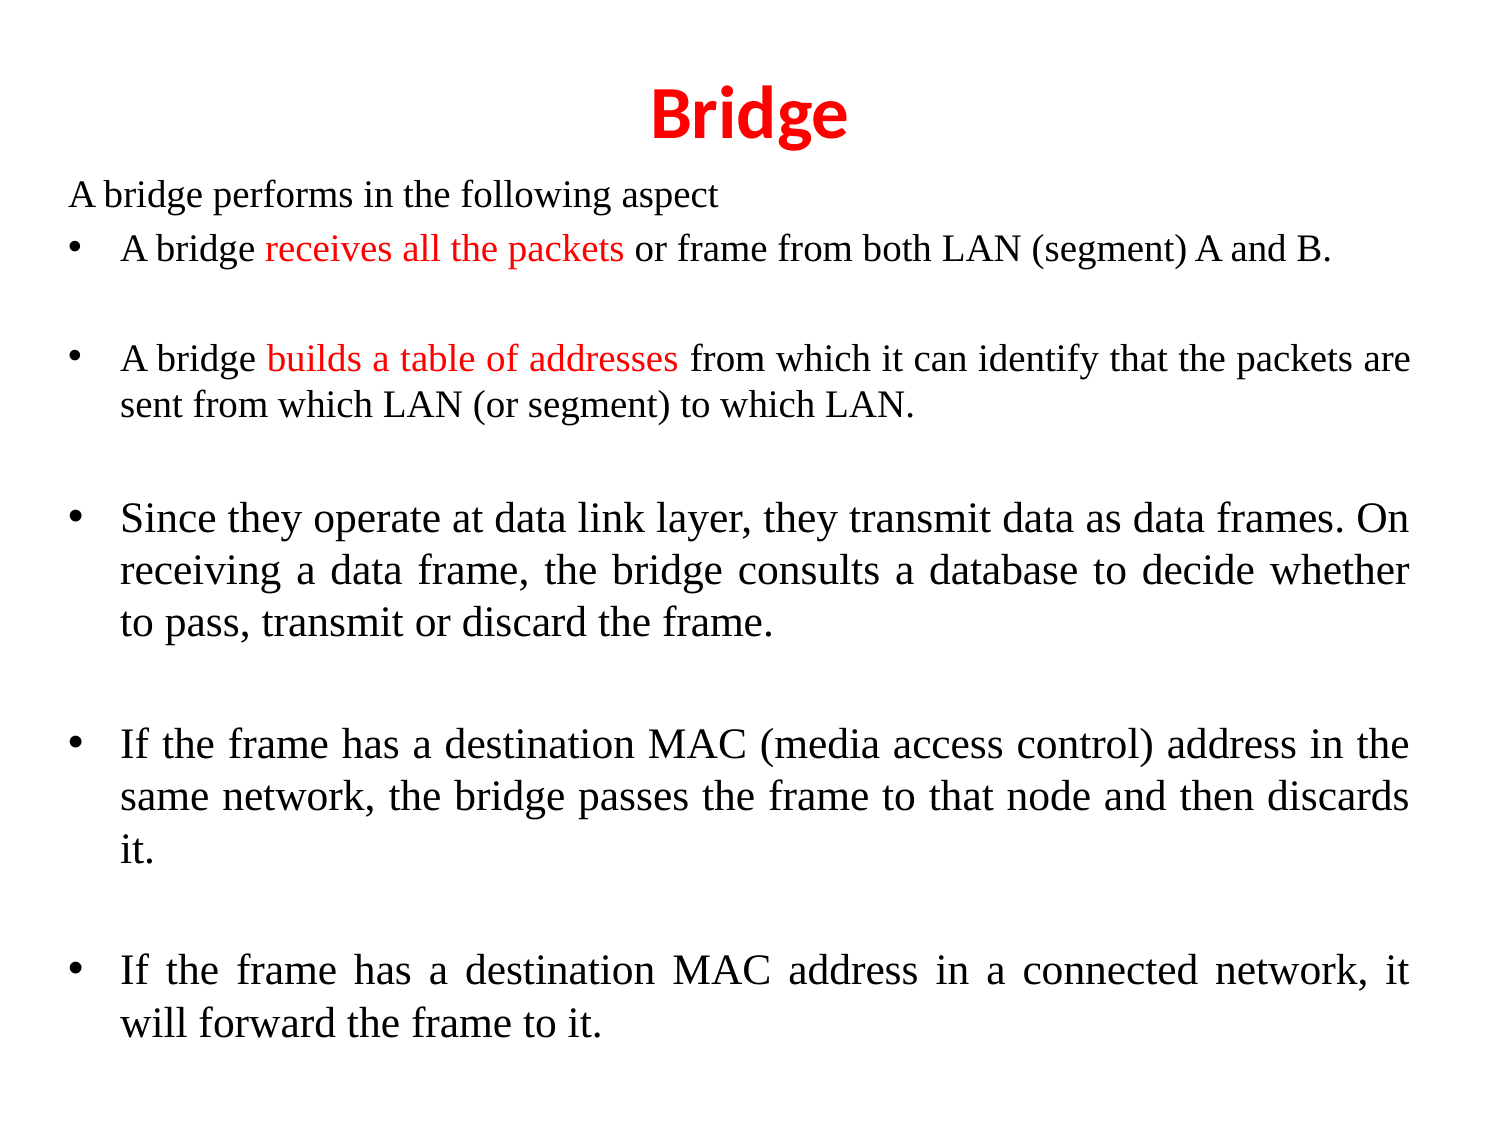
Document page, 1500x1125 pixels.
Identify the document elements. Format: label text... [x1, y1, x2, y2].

title Bridge [75, 45, 1425, 160]
list A bridge performs in the following aspect A bridge receives all the packets or frame from both LAN (segment) A and B. A bridge builds a table of addresses from which it can identify that the packets are sent from which LAN (or segment) to which LAN. Since they operate at data link layer, they transmit data as data frames. On receiving a data frame, the bridge consults a database to decide whether to pass, transmit or discard the frame. If the frame has a destination MAC (media access control) address in the same network, the bridge passes the frame to that node and then discards it. If the frame has a destination MAC address in a connected network, it will forward the frame to it. [53, 160, 1427, 1059]
